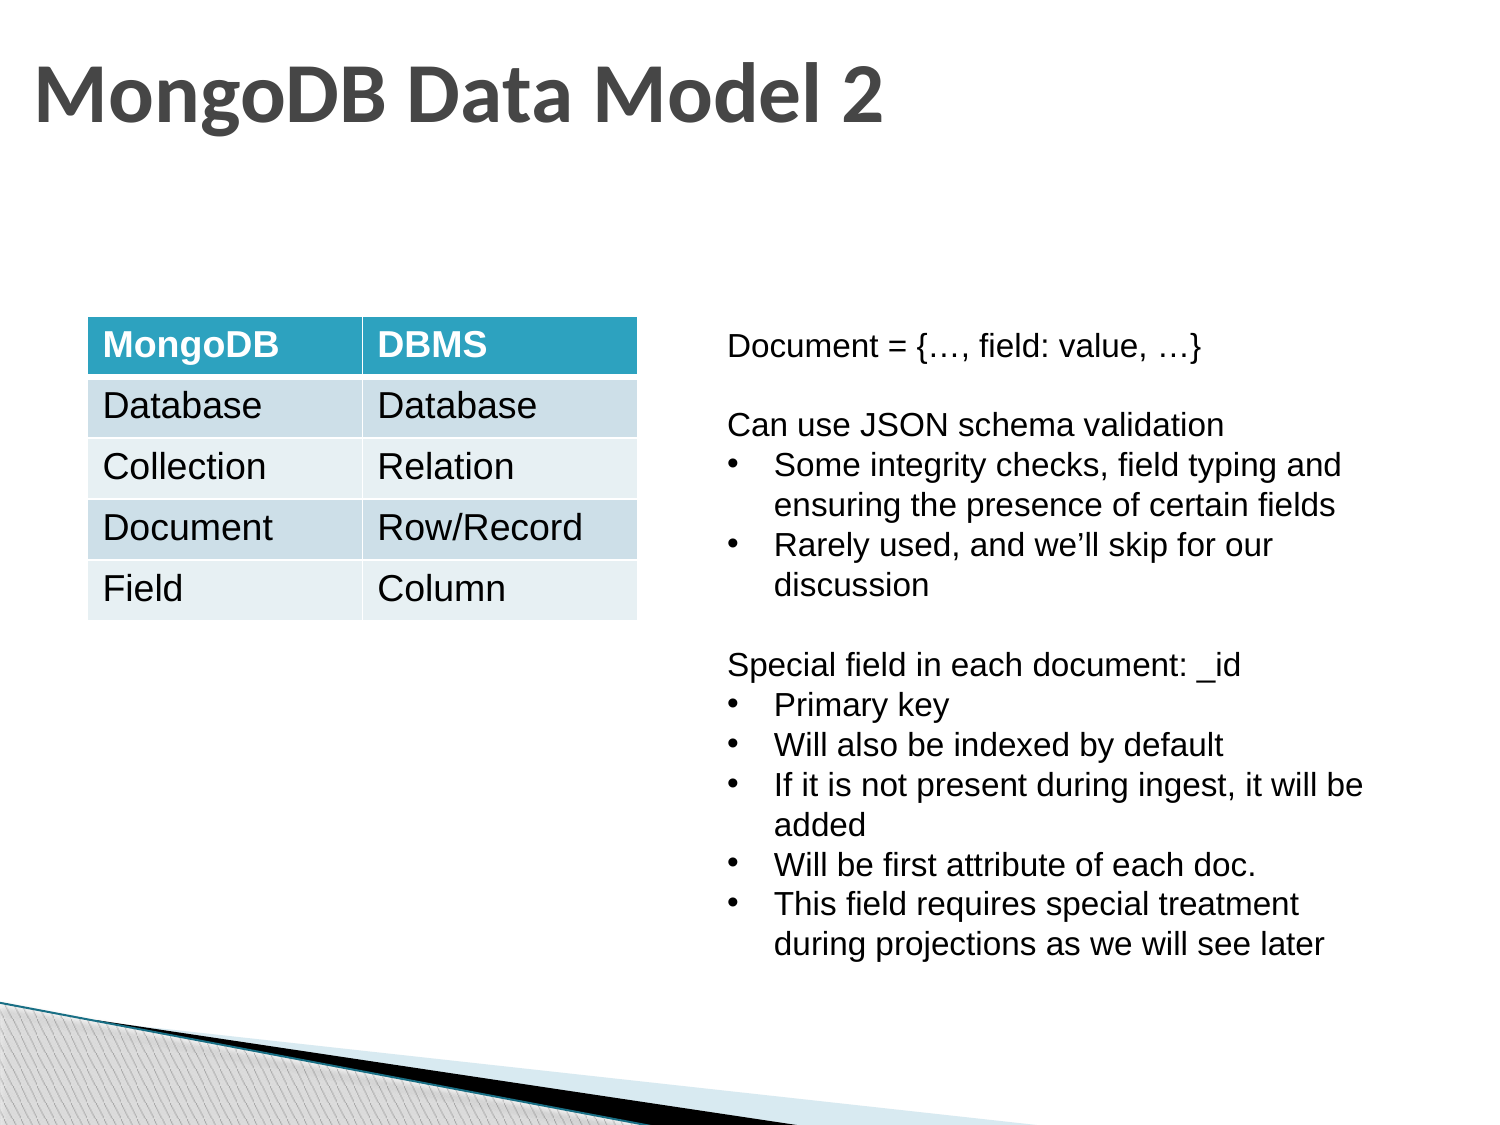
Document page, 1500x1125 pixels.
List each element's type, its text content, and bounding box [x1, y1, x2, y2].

table_cell Column [363, 561, 637, 620]
table_cell Document [88, 500, 362, 559]
table_cell Collection [88, 439, 362, 498]
title MongoDB Data Model 2 [18, 17, 1369, 159]
table_cell Database [363, 380, 637, 437]
text_box a b a c d b [0, 1006, 633, 1125]
table_cell Field [88, 561, 362, 620]
text_box Document = {…, field: value, …} Can use JSON schema validation Some integrity checks, field typing and ensuring the presence of certain fields Rarely used, and we’ll skip for our discussion Special field in each document: _id Primary key Will also be indexed by default If it is not present during ingest, it will be added Will be first attribute of each doc. This field requires special treatment during projections as we will see later [712, 316, 1400, 1125]
table_header DBMS [363, 317, 637, 374]
table_cell Relation [363, 439, 637, 498]
table_cell Row/Record [363, 500, 637, 559]
table_header MongoDB [88, 317, 362, 374]
table_cell Database [88, 380, 362, 437]
